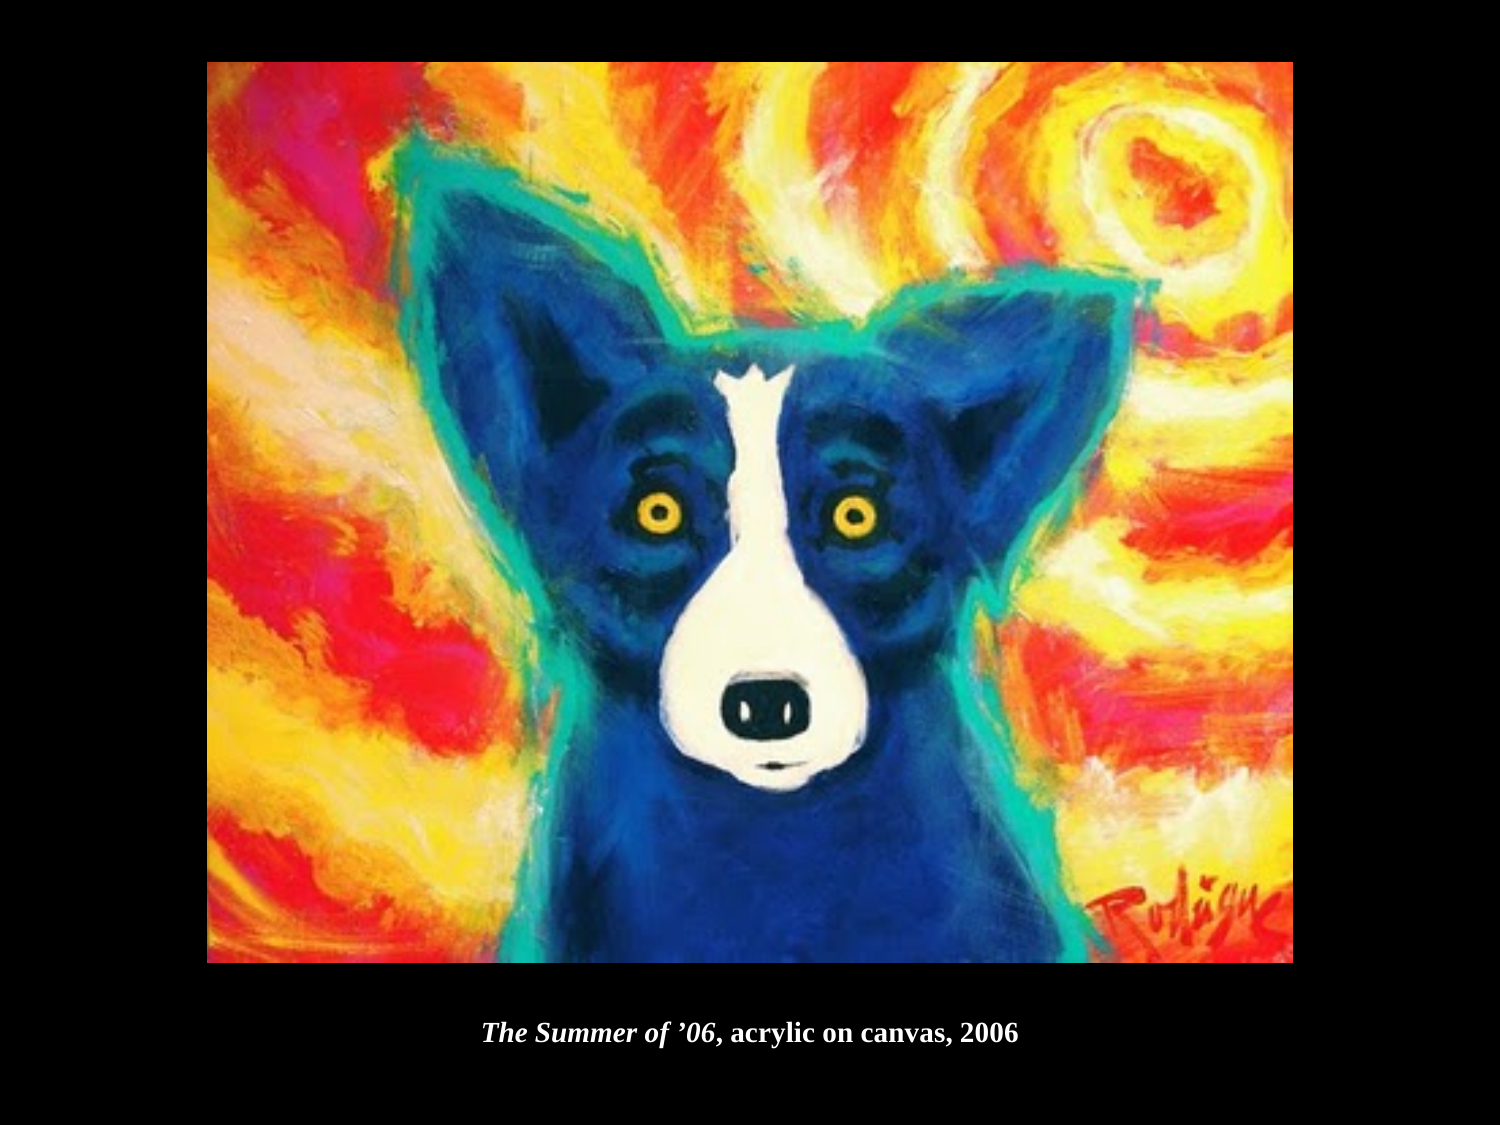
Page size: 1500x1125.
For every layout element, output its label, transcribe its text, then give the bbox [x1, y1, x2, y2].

picture [149, 62, 1351, 963]
title The Summer of ’06, acrylic on canvas, 2006 [300, 972, 1200, 1056]
